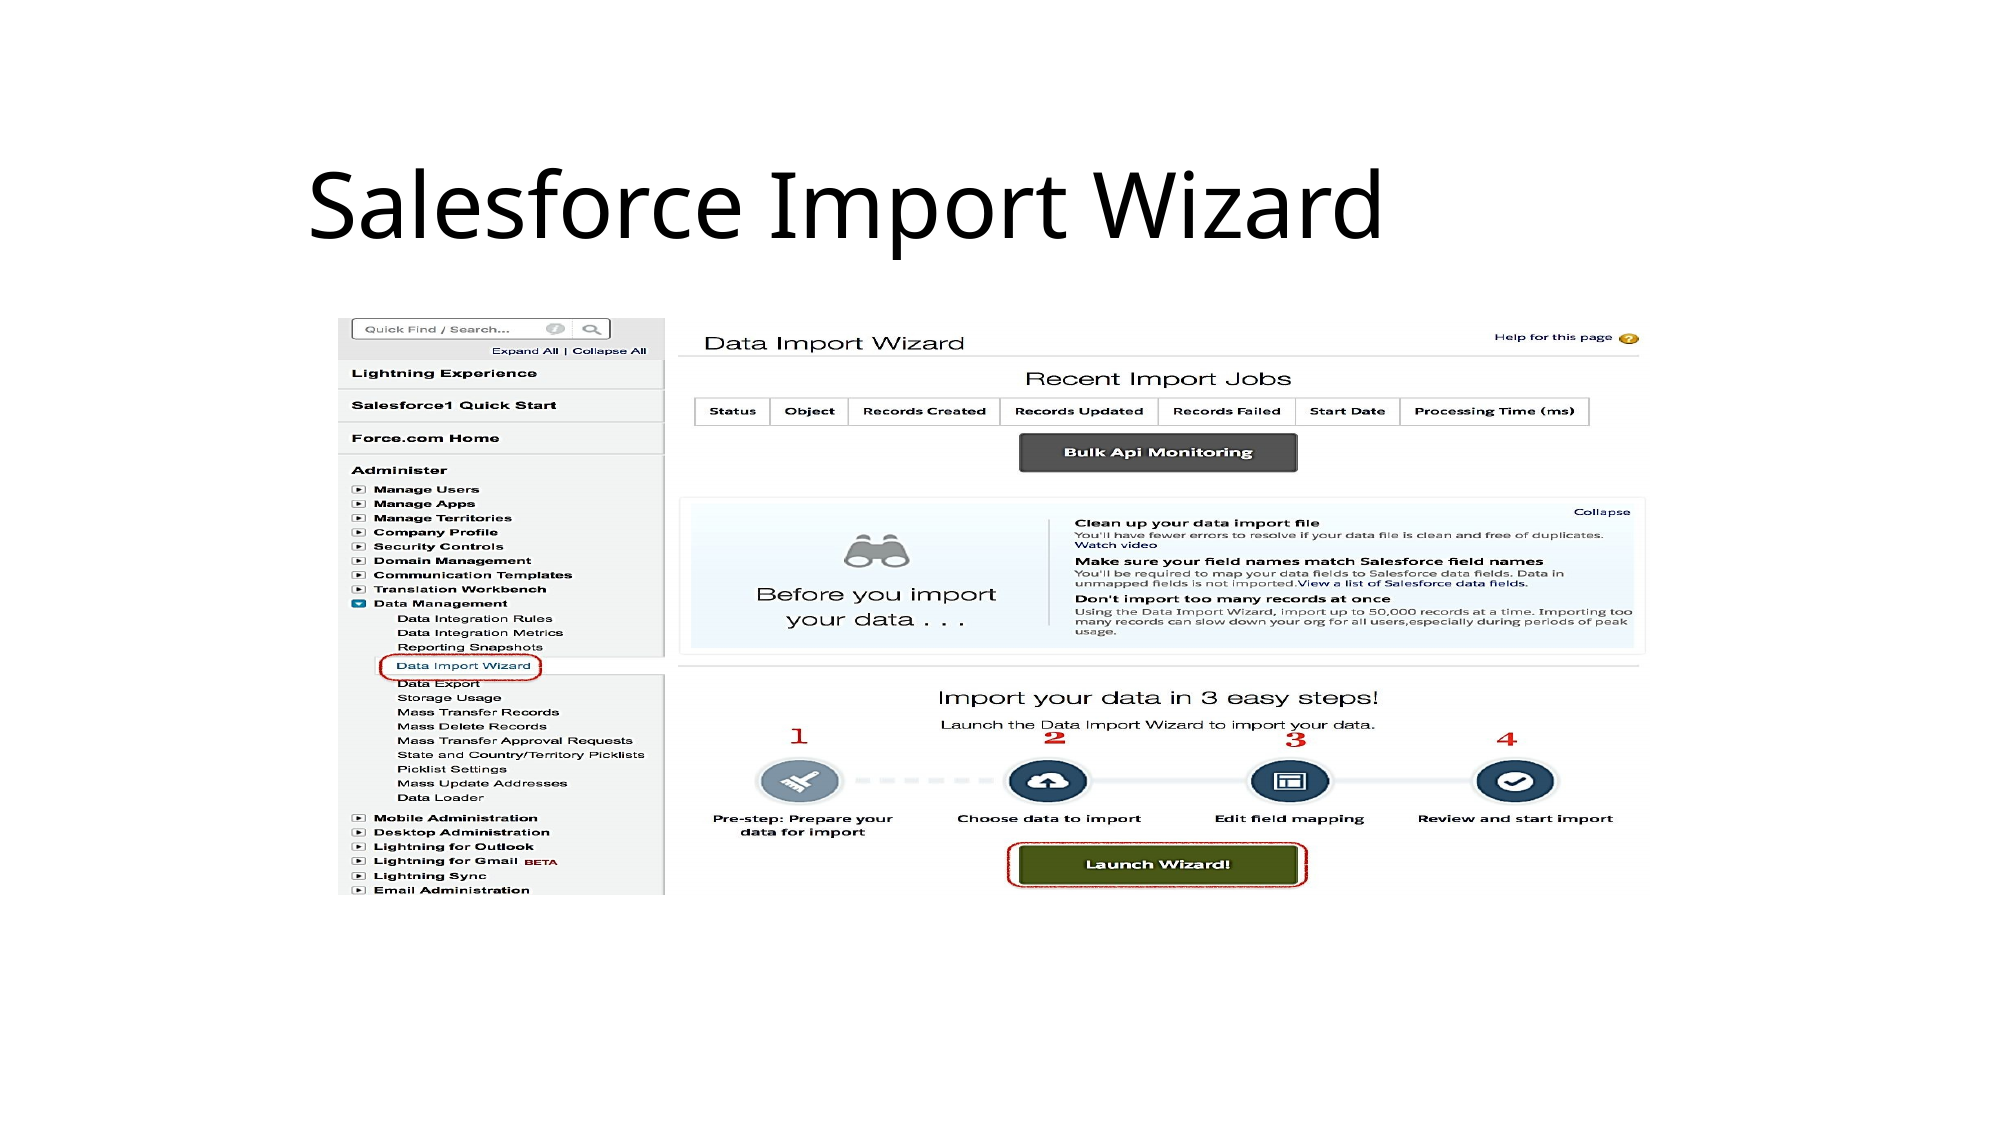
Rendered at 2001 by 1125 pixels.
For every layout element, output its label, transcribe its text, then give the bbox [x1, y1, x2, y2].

picture [338, 318, 1650, 895]
title Salesforce Import Wizard [306, 114, 1465, 304]
